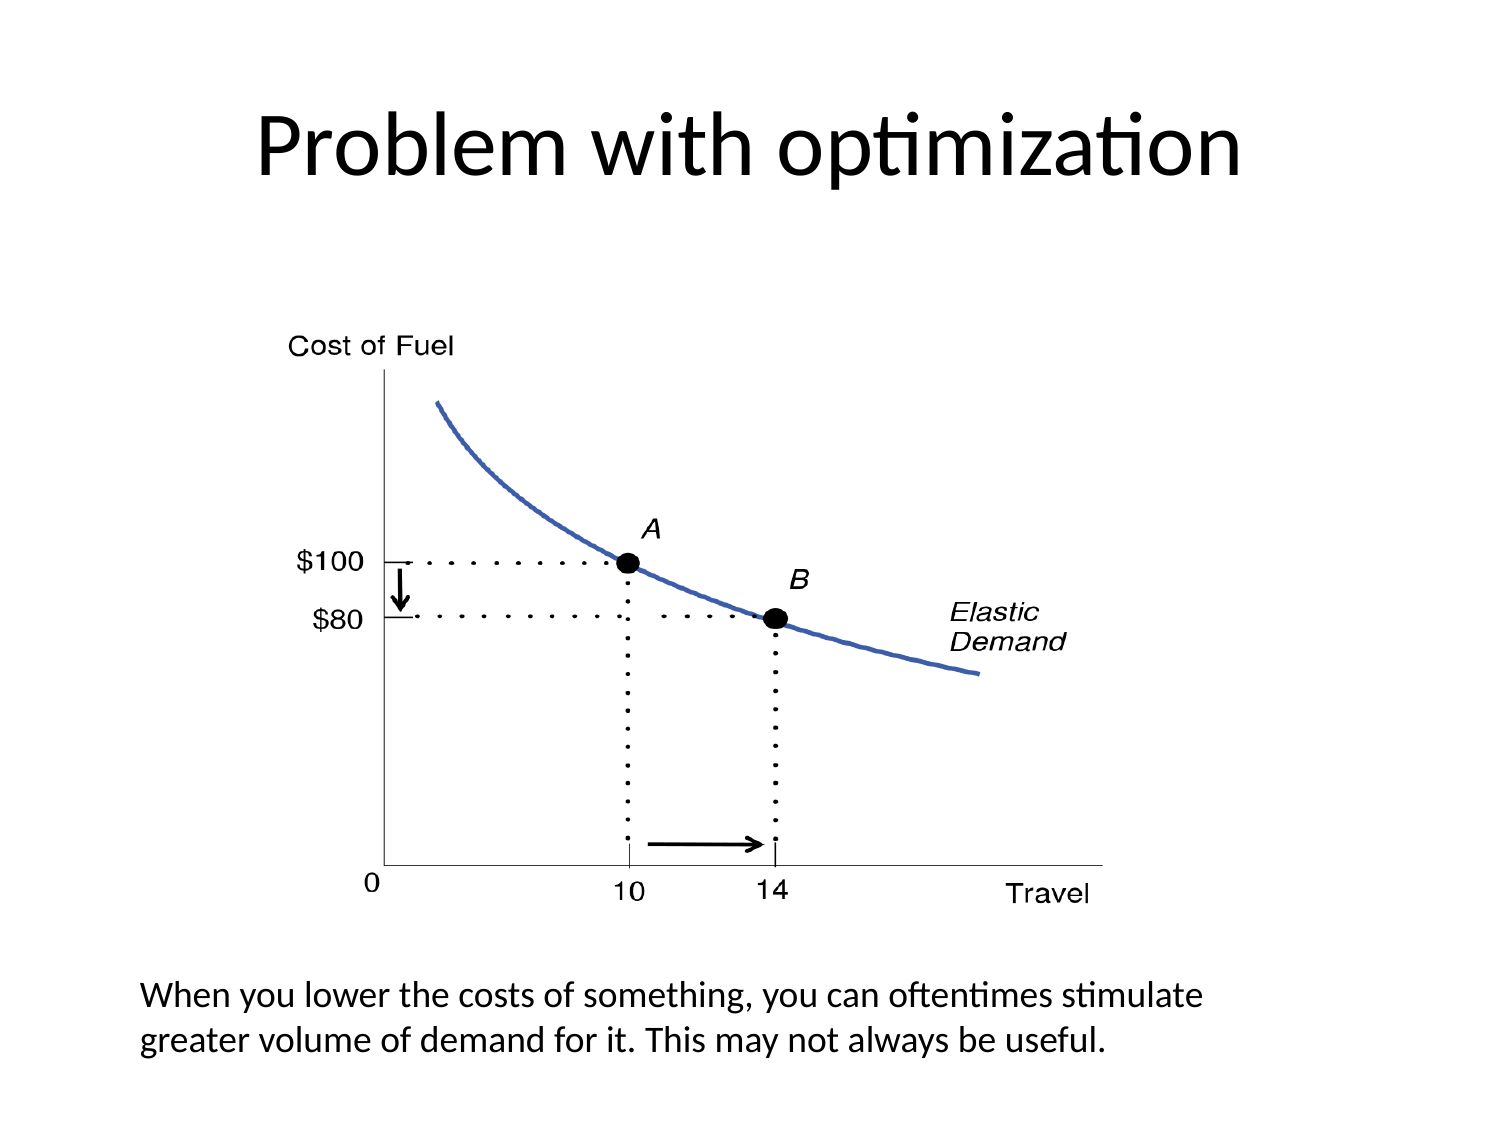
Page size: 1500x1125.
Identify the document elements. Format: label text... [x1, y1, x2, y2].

text_box When you lower the costs of something, you can oftentimes stimulate greater volume of demand for it. This may not always be useful. [124, 962, 1263, 1068]
title Problem with optimization [75, 45, 1425, 233]
picture [287, 323, 1138, 926]
